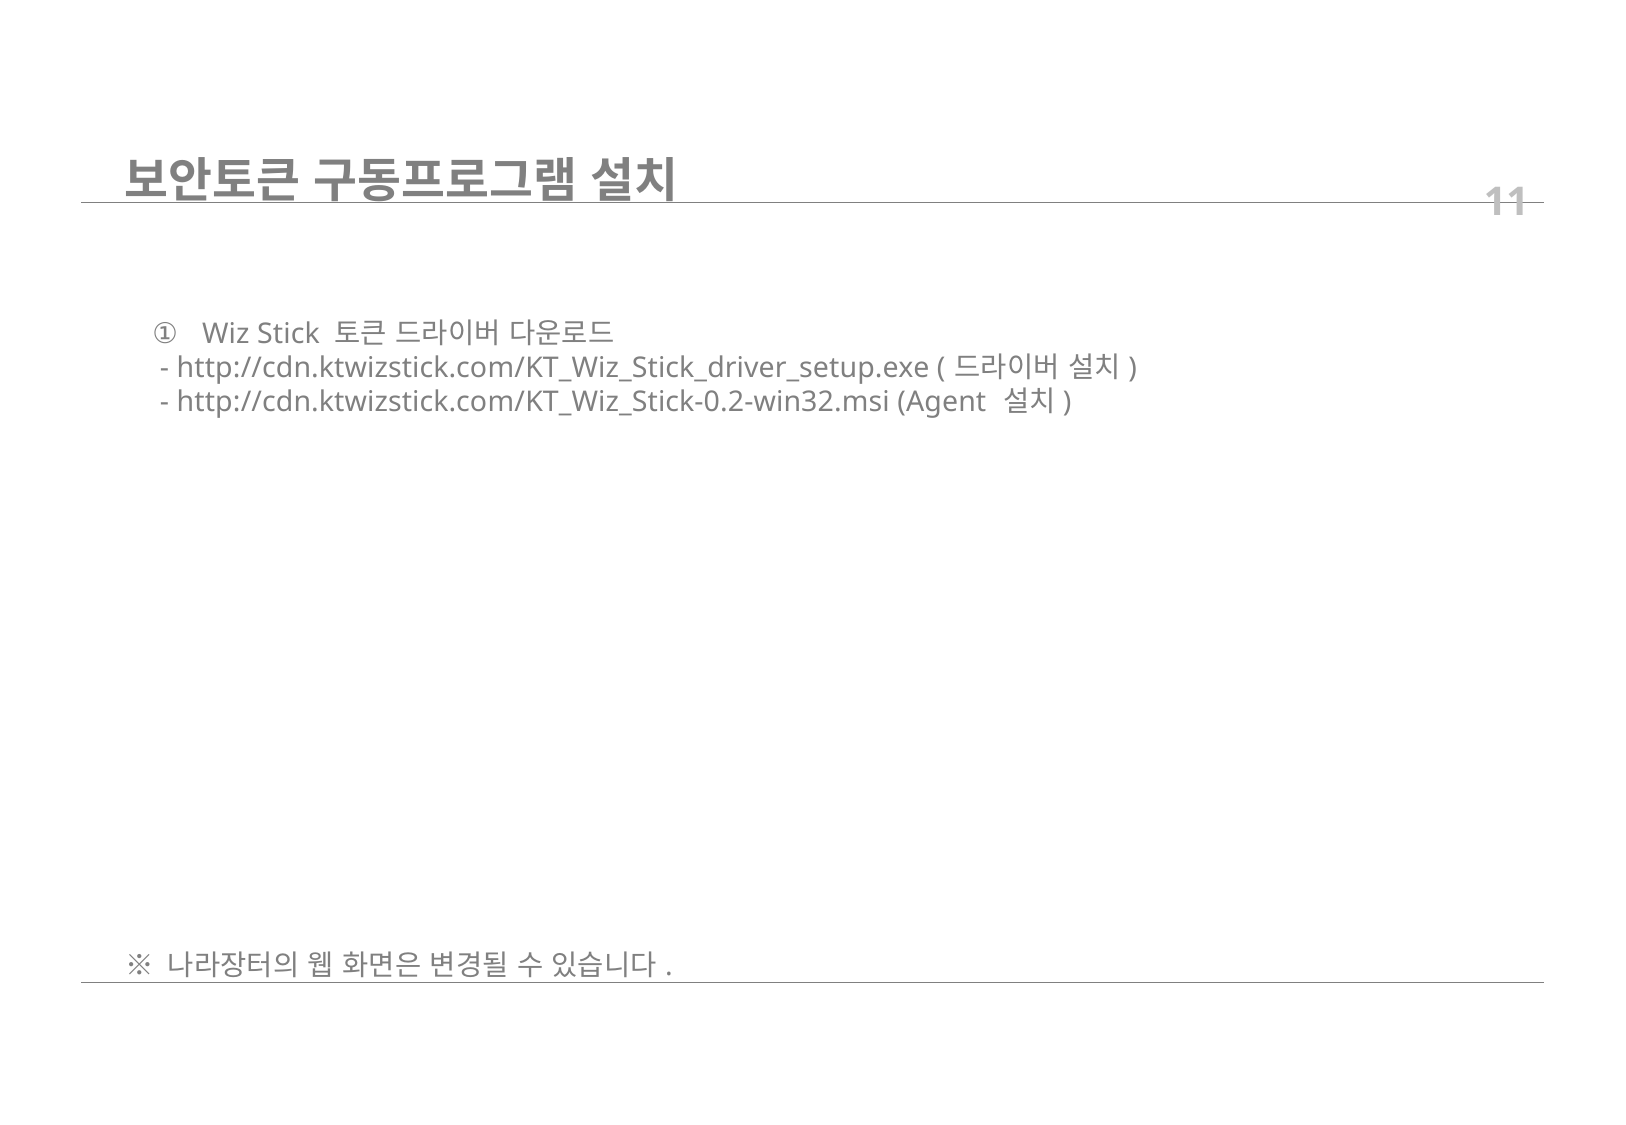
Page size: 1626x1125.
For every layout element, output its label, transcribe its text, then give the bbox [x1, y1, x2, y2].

text_box 보안토큰 구동프로그램 설치 [109, 142, 695, 215]
text_box Wiz Stick 토큰 드라이버 다운로드 - http://cdn.ktwizstick.com/KT_Wiz_Stick_driver_setup.exe (드라이버 설치) - http://cdn.ktwizstick.com/KT_Wiz_Stick-0.2-win32.msi (Agent 설치) [137, 307, 1309, 494]
slide_number 11 [1164, 168, 1544, 223]
text_box ※ 나라장터의 웹 화면은 변경될 수 있습니다. [110, 939, 1463, 989]
